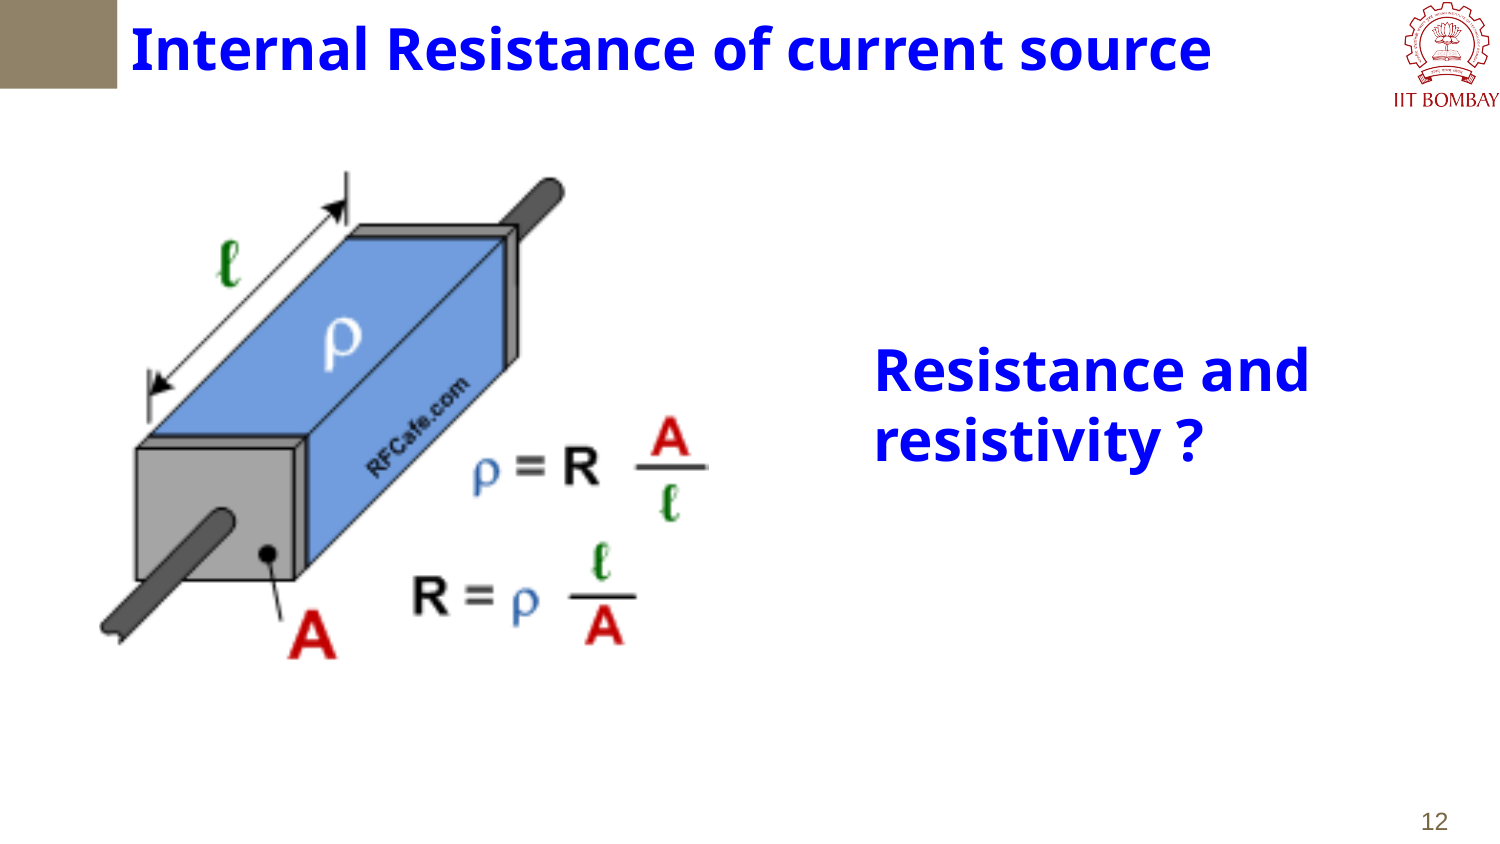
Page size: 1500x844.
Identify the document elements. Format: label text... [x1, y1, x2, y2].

picture [1394, 0, 1500, 108]
text_box [0, 0, 118, 88]
text_box 12 [1406, 798, 1500, 843]
text_box Internal Resistance of current source [117, 4, 1292, 90]
picture [99, 170, 709, 683]
text_box Resistance and resistivity ? [859, 325, 1478, 481]
